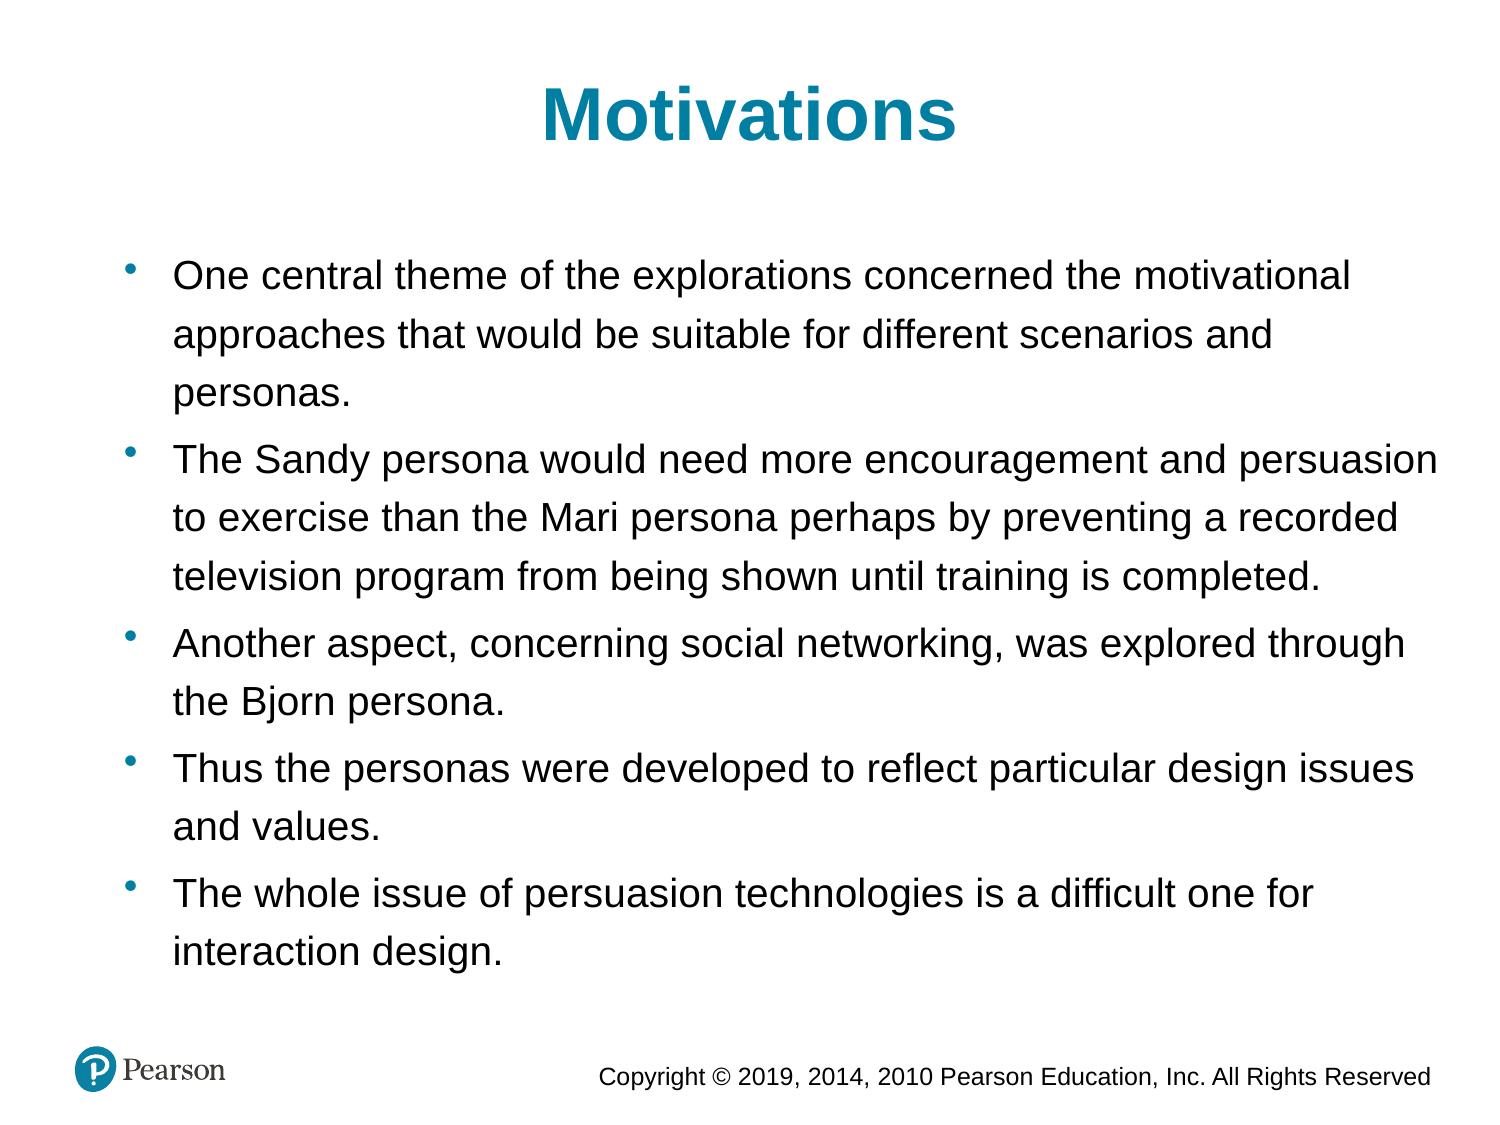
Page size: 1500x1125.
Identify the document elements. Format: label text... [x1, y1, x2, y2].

list One central theme of the explorations concerned the motivational approaches that would be suitable for different scenarios and personas. The Sandy persona would need more encouragement and persuasion to exercise than the Mari persona perhaps by preventing a recorded television program from being shown until training is completed. Another aspect, concerning social networking, was explored through the Bjorn persona. Thus the personas were developed to reflect particular design issues and values. The whole issue of persuasion technologies is a difficult one for interaction design. [108, 231, 1459, 1019]
title Motivations [75, 53, 1425, 169]
